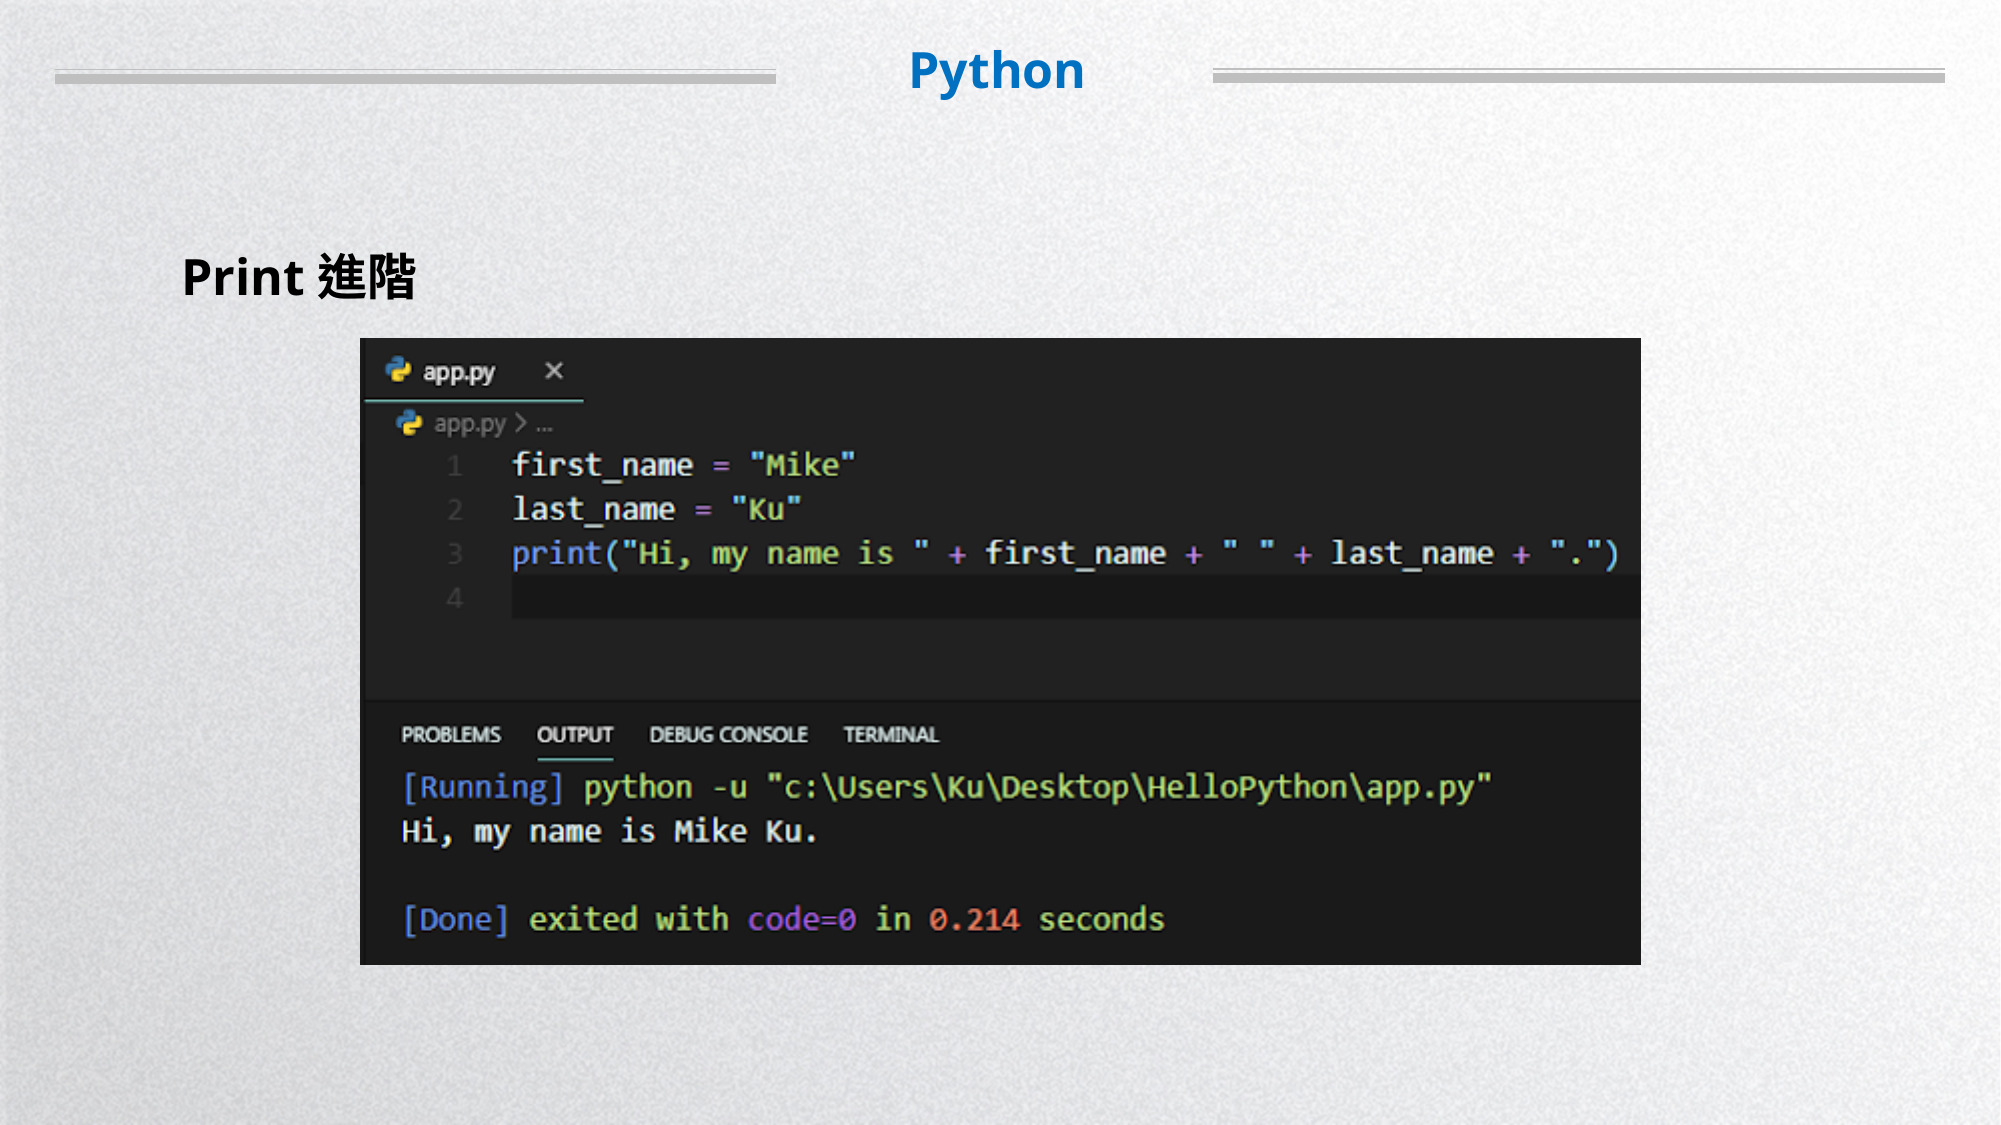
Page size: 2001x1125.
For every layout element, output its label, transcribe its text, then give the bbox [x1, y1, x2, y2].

text_box Python [782, 30, 1213, 106]
picture [0, 0, 2001, 1125]
text_box Print進階 [166, 208, 1839, 403]
